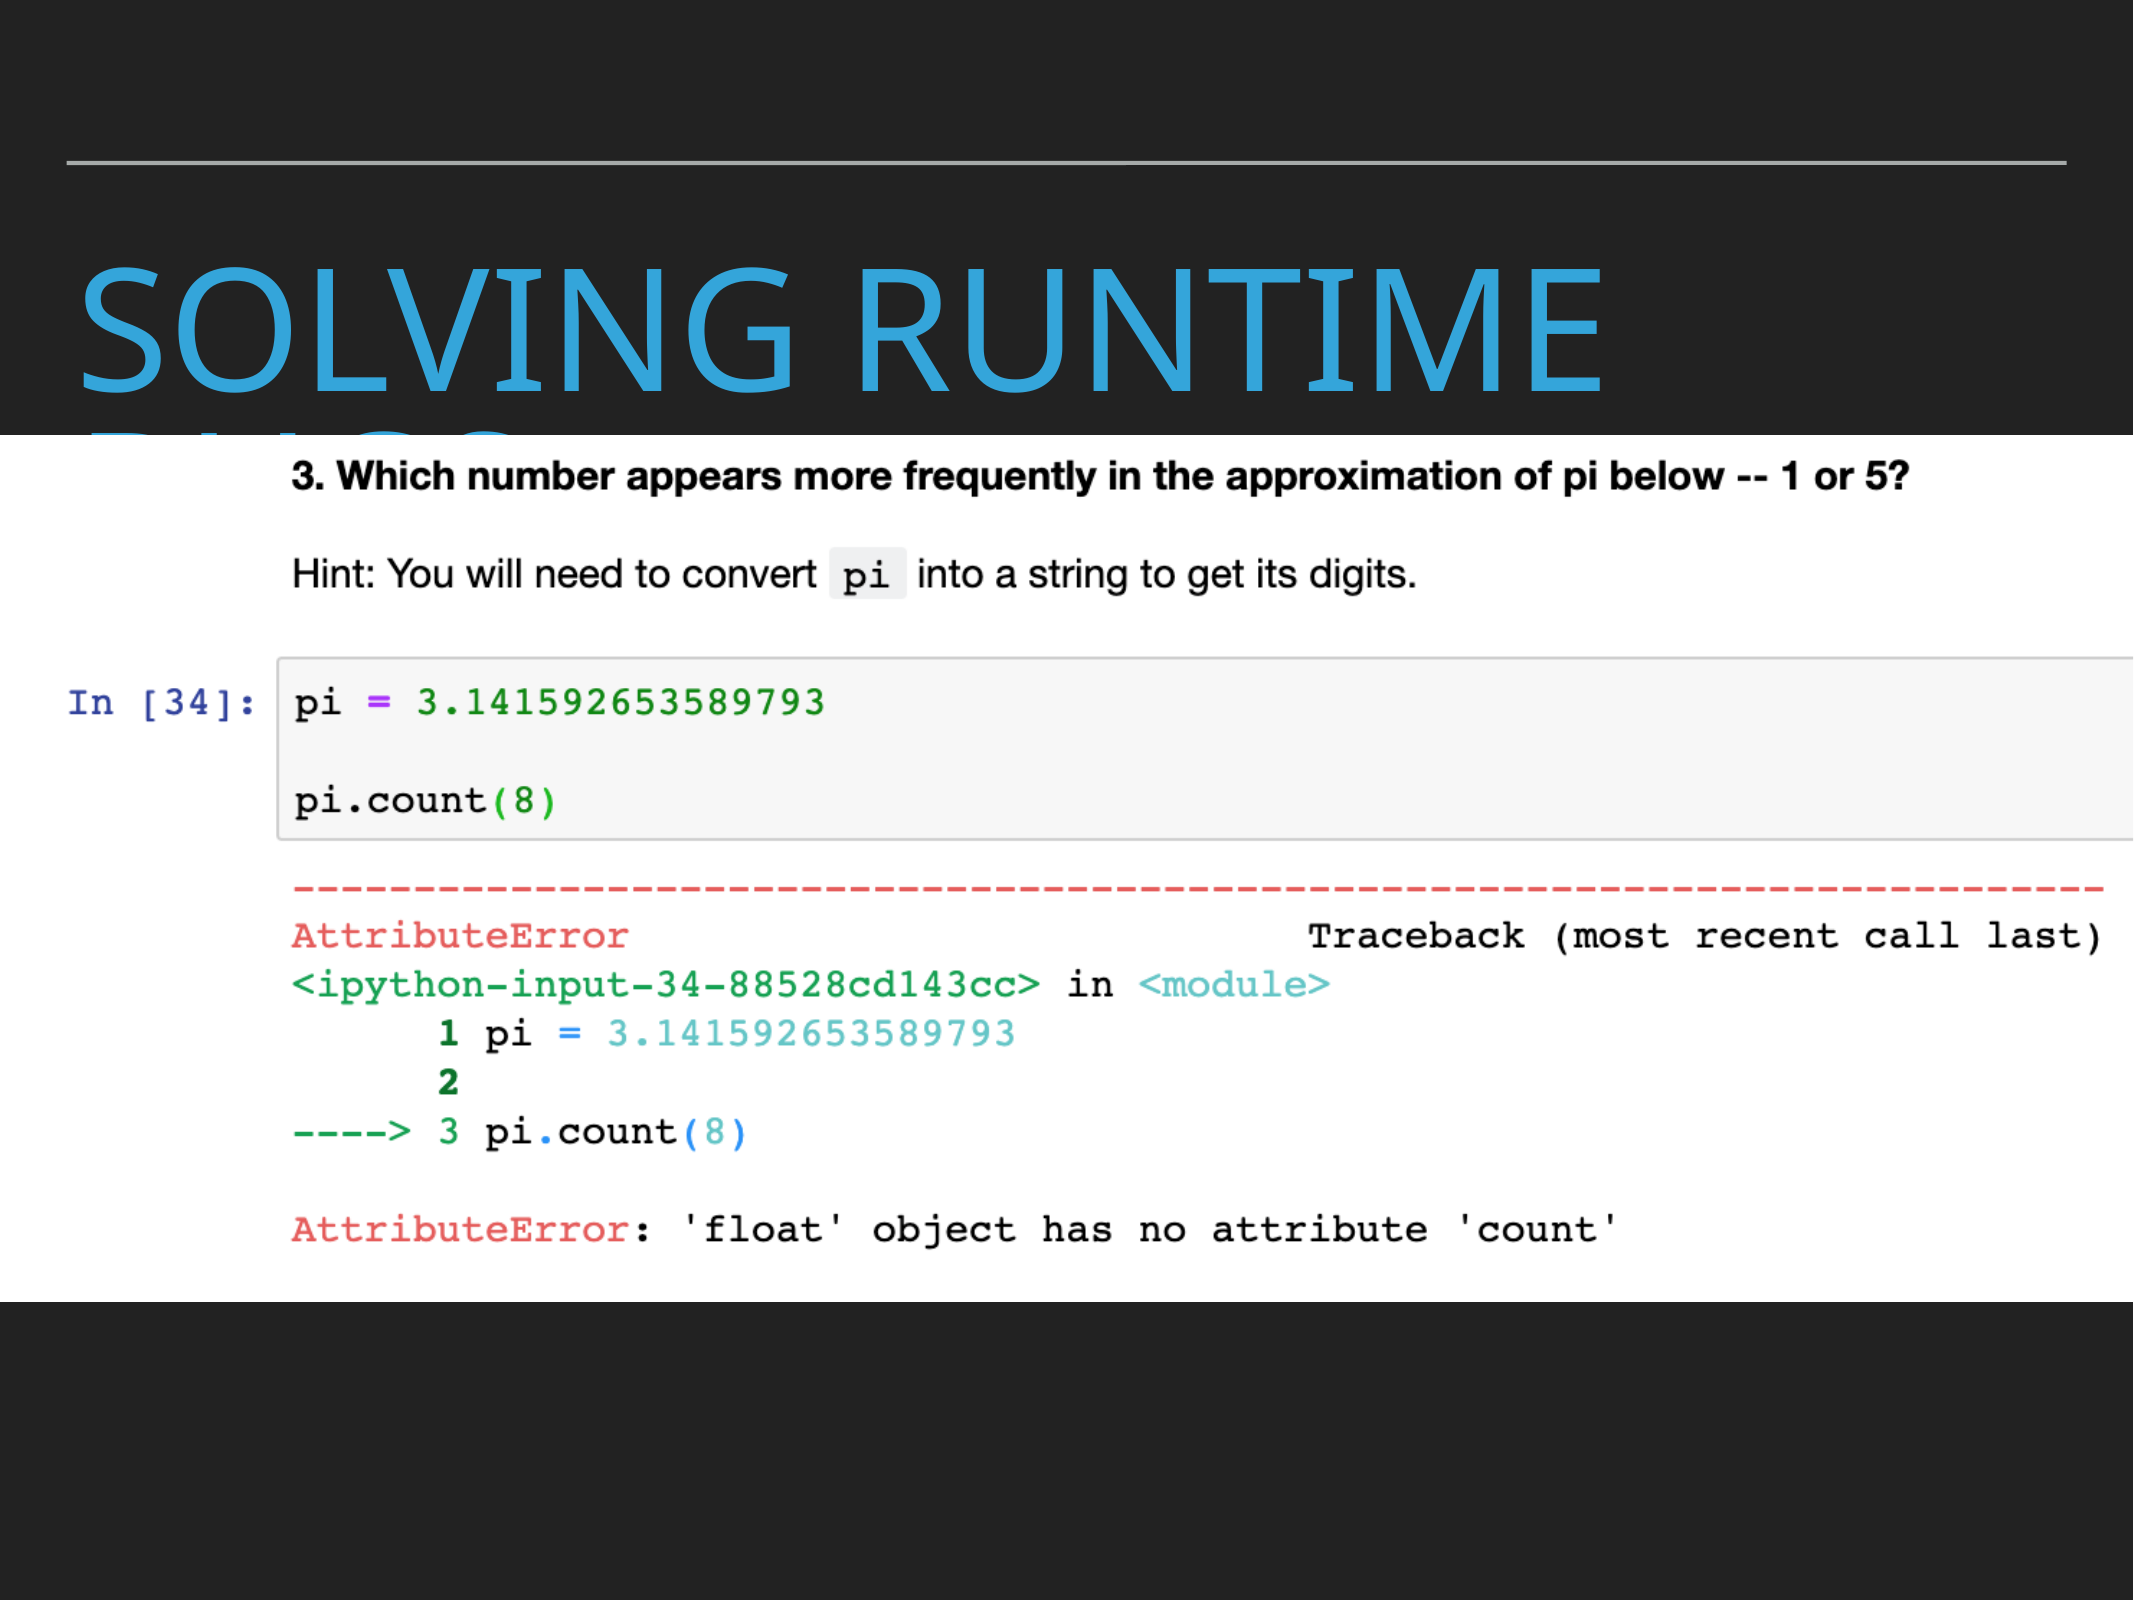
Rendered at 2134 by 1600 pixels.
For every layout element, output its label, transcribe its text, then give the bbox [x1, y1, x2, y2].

title Solving Runtime Bugs [66, 251, 2068, 434]
picture [0, 434, 2134, 1302]
